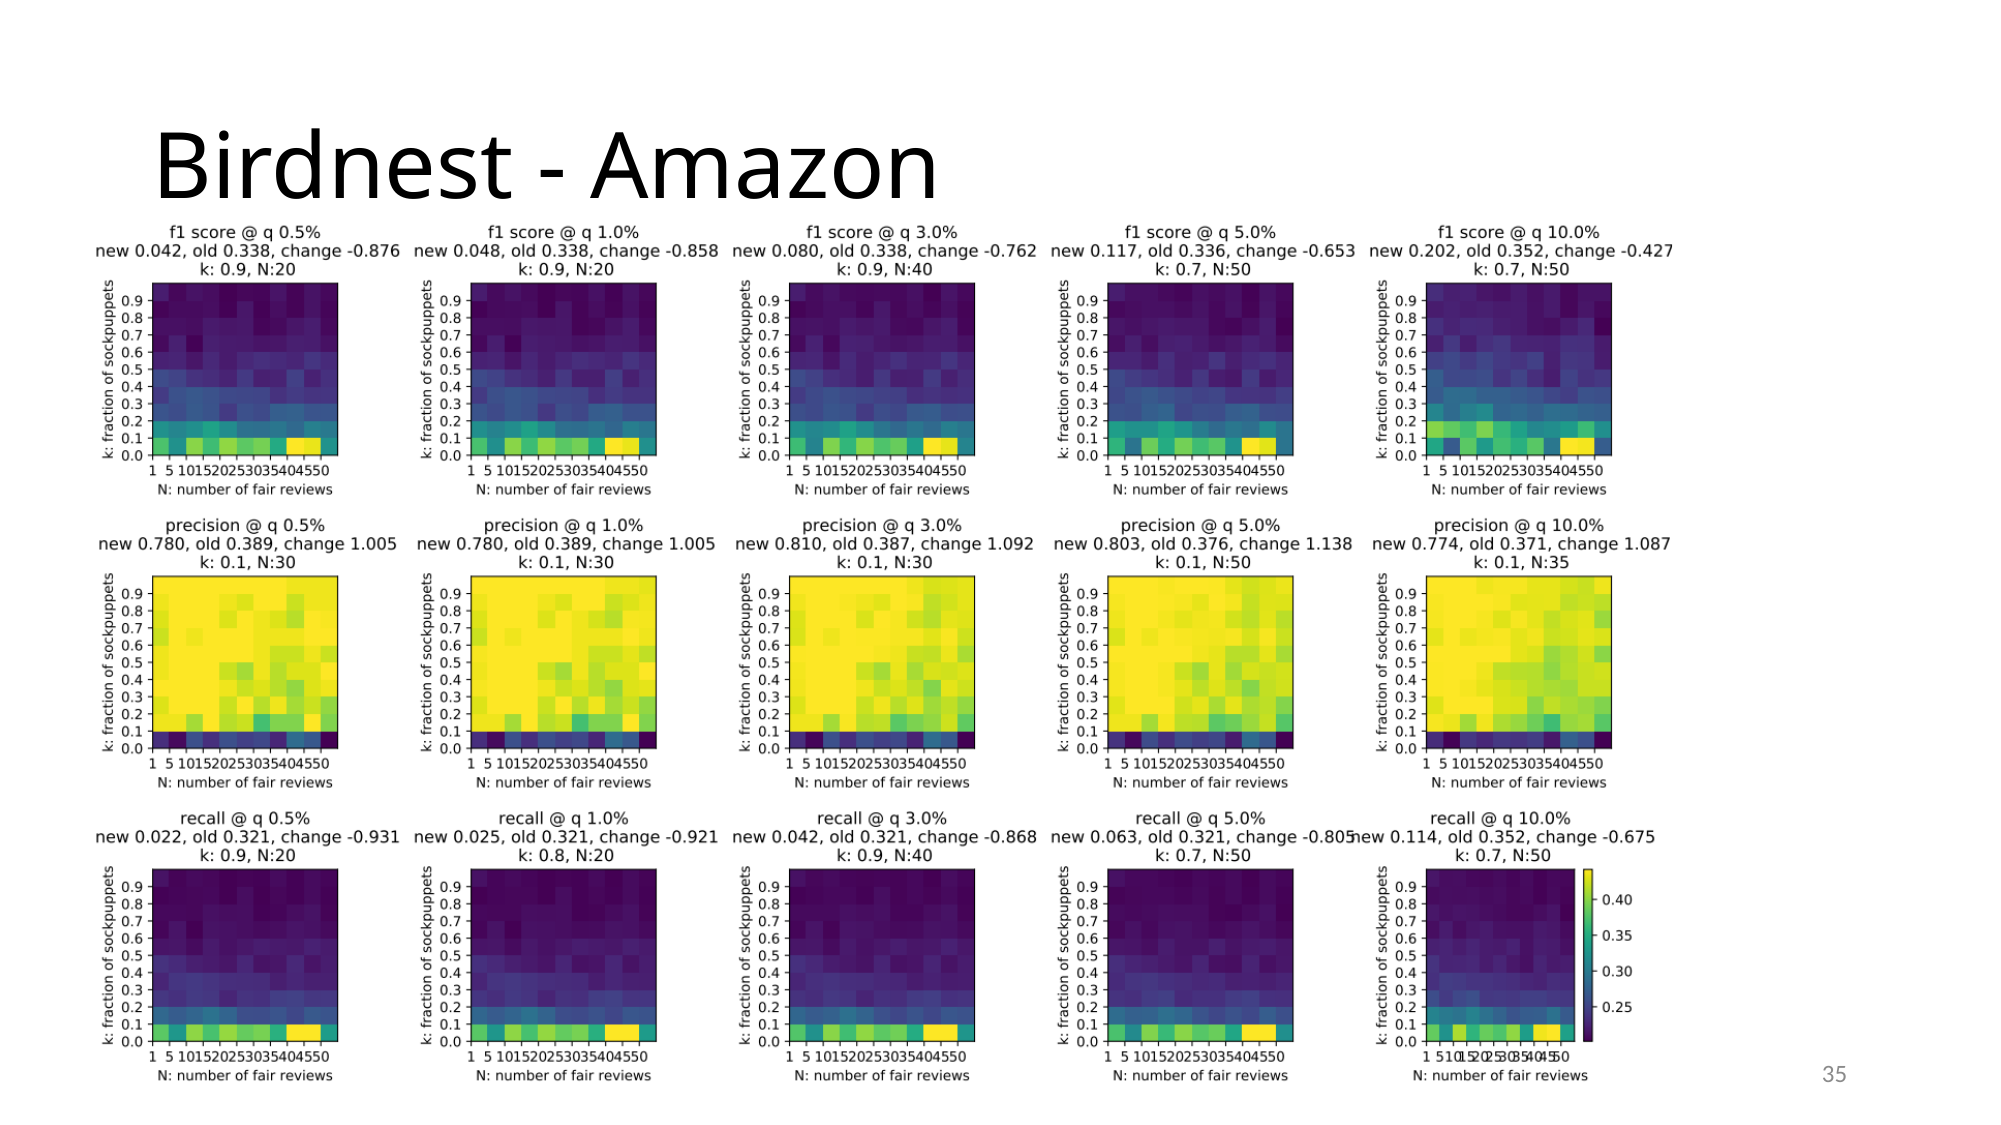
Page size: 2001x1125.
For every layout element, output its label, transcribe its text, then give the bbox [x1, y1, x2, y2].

title Birdnest - Amazon [137, 59, 1863, 278]
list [87, 205, 1673, 1097]
slide_number 35 [1412, 1042, 1863, 1103]
